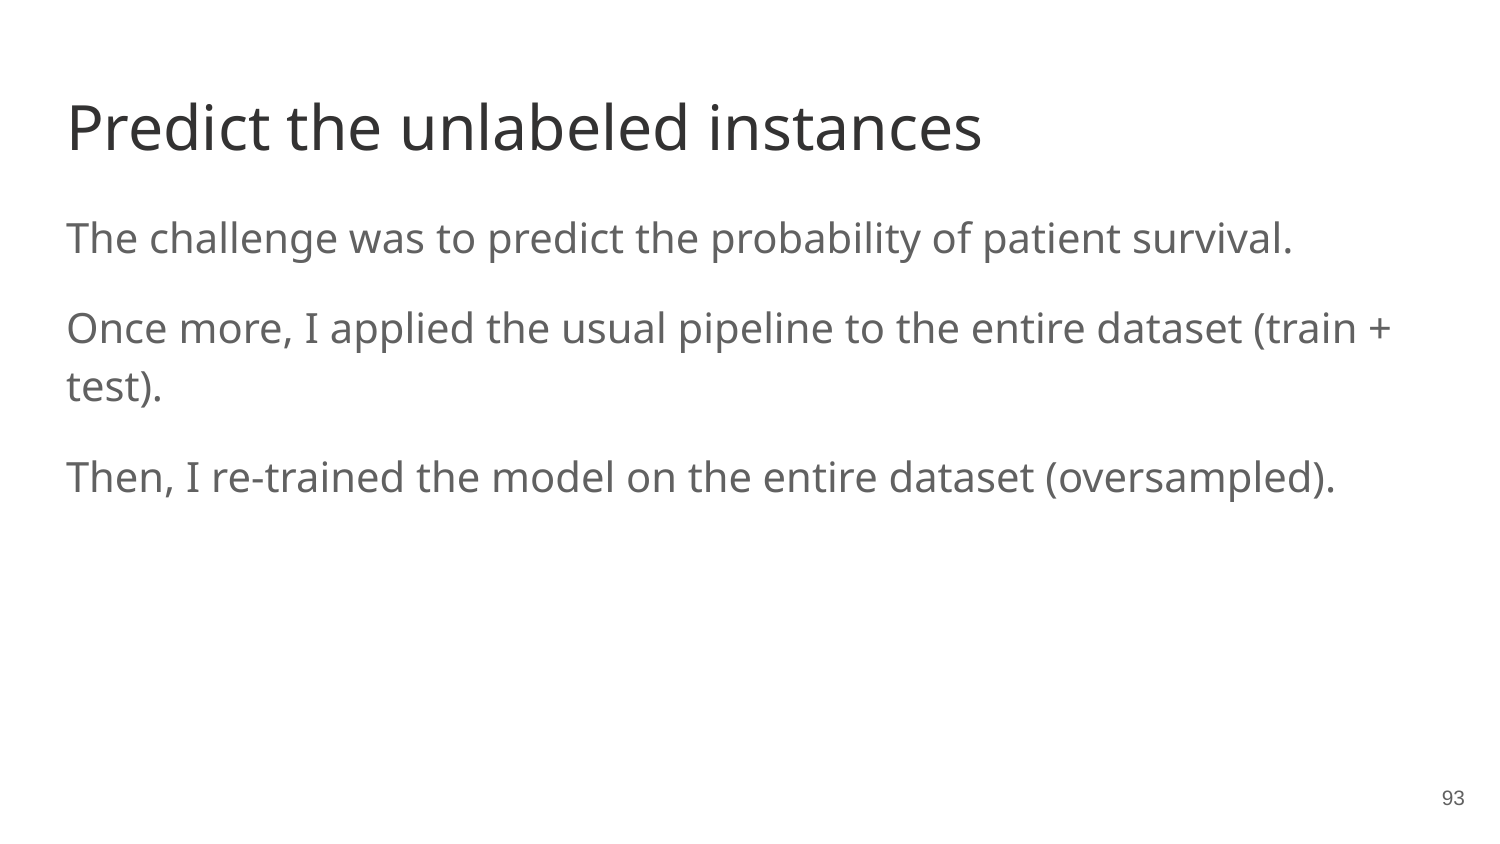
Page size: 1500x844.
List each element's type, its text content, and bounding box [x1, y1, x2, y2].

title Predict the unlabeled instances [51, 72, 1449, 167]
slide_number ‹#› [1389, 764, 1480, 830]
list The challenge was to predict the probability of patient survival. Once more, I applied the usual pipeline to the entire dataset (train + test). Then, I re-trained the model on the entire dataset (oversampled). [51, 189, 1449, 750]
